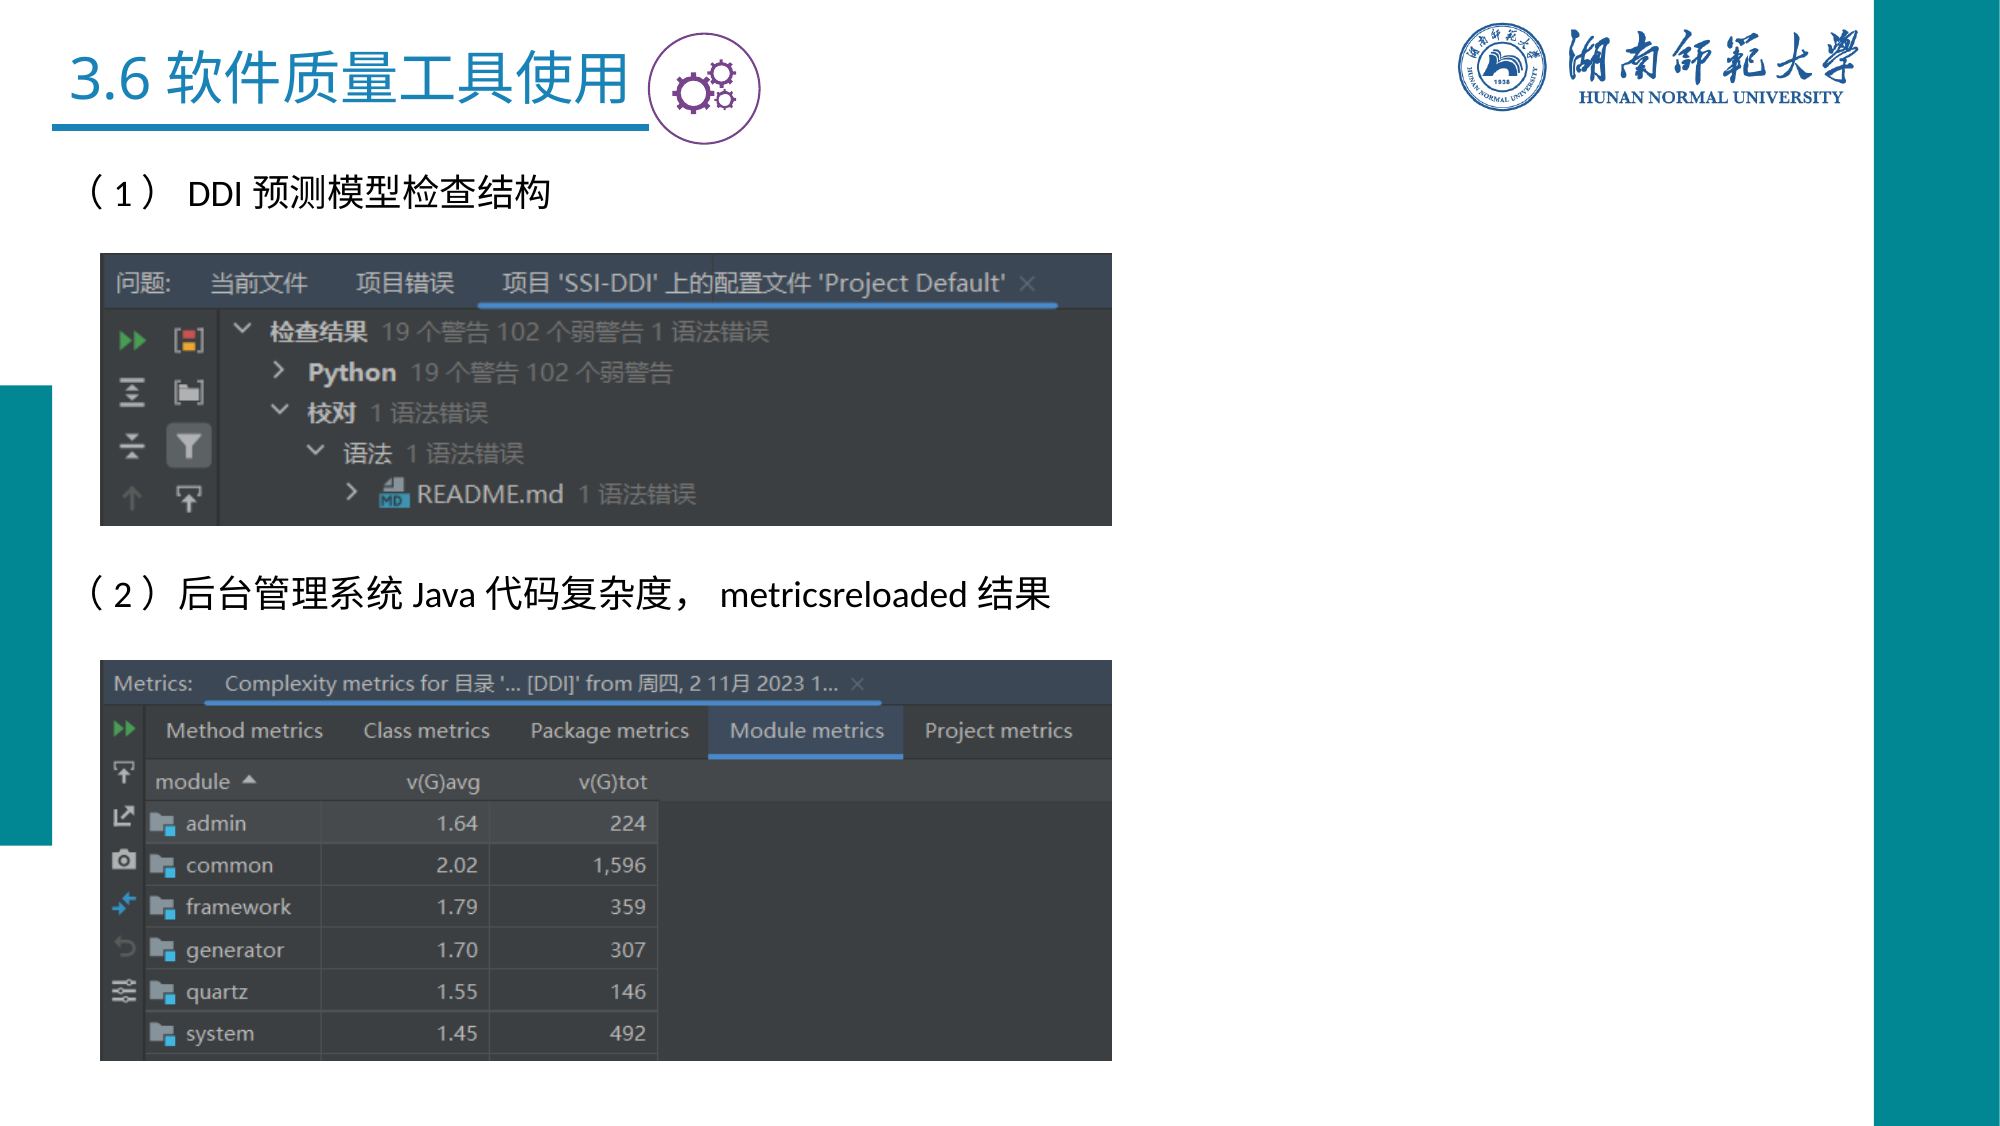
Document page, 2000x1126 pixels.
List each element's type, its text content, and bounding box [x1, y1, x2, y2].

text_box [51, 33, 650, 132]
picture [1436, 0, 1874, 190]
text_box [672, 59, 737, 115]
text_box （1）DDI预测模型检查结构 [52, 161, 707, 222]
text_box [655, 33, 760, 144]
text_box （2）后台管理系统Java代码复杂度，metricsreloaded结果 [52, 562, 1112, 623]
text_box [0, 383, 54, 848]
picture [99, 252, 1112, 526]
text_box [1872, 0, 2000, 1126]
picture [99, 659, 1112, 1061]
